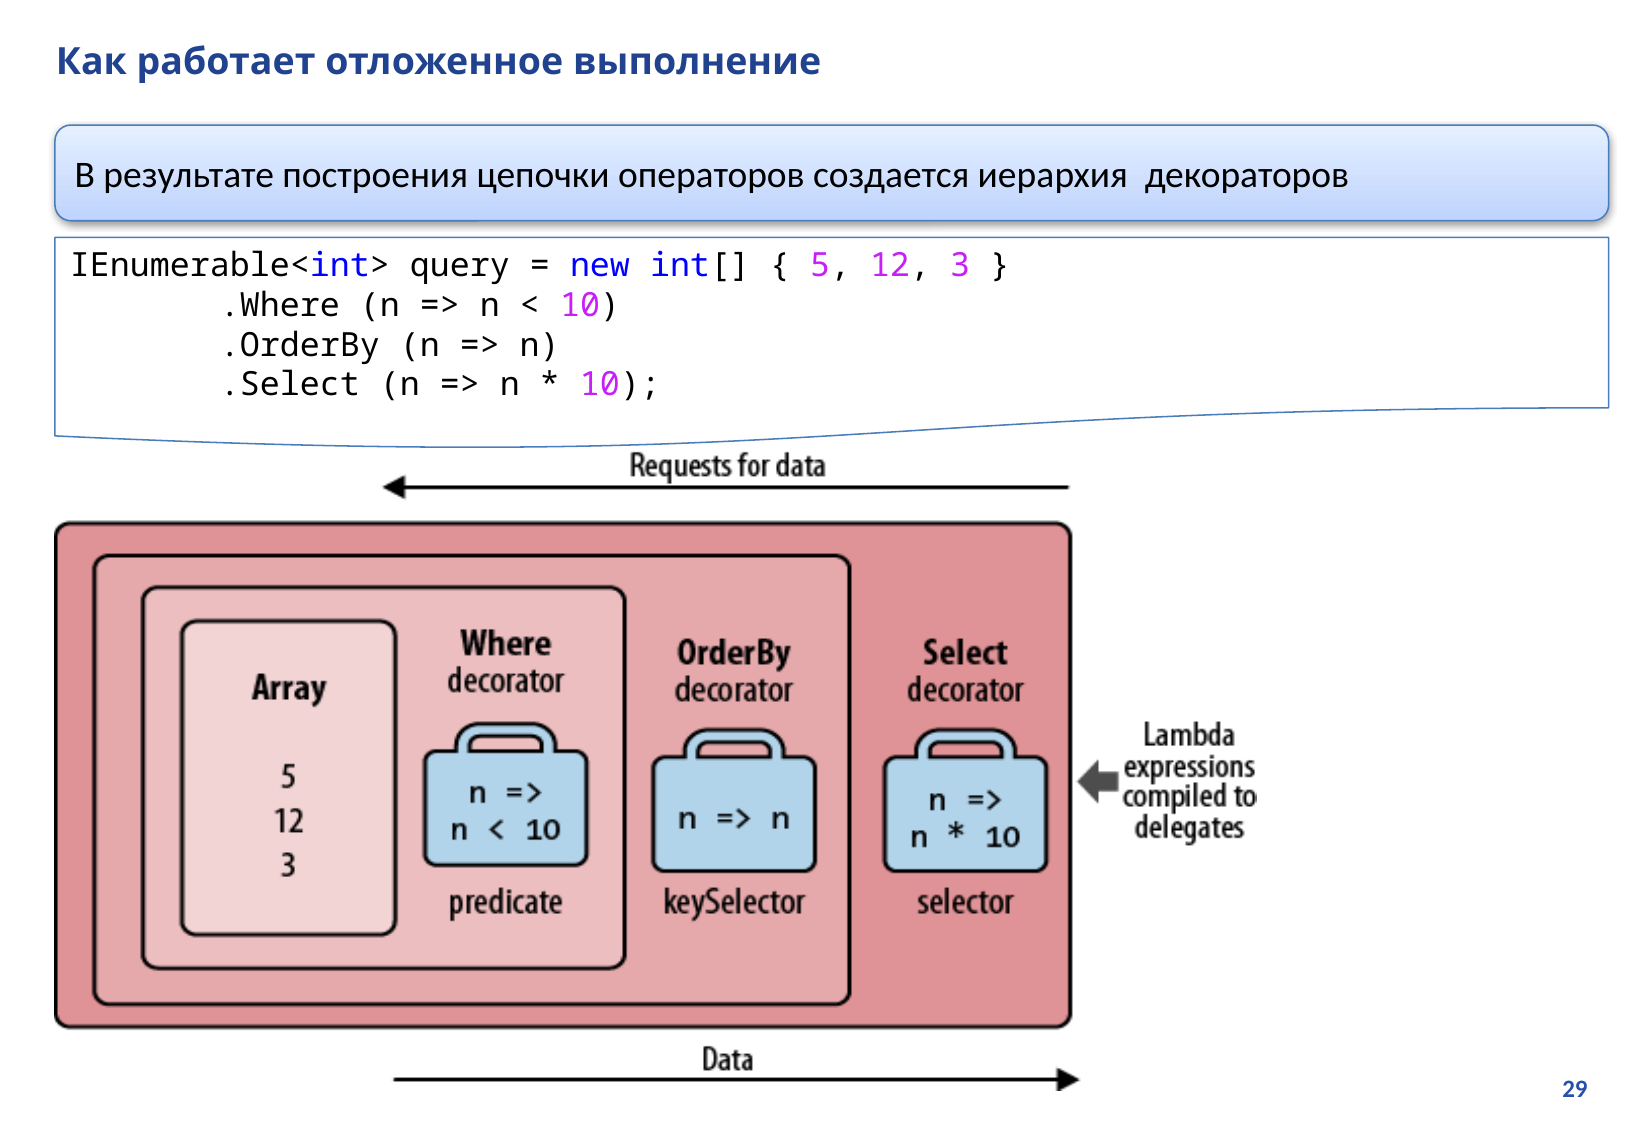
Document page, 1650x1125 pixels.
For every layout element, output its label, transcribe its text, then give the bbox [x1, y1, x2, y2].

title Как работает отложенное выполнение [40, 29, 1616, 90]
picture [54, 449, 1258, 1091]
text_box В результате построения цепочки операторов создается иерархия декораторов [54, 124, 1610, 222]
text_box IEnumerable<int> query = new int[] { 5, 12, 3 } .Where (n => n < 10) .OrderBy (n => n) .Select (n => n * 10); [54, 236, 1610, 448]
